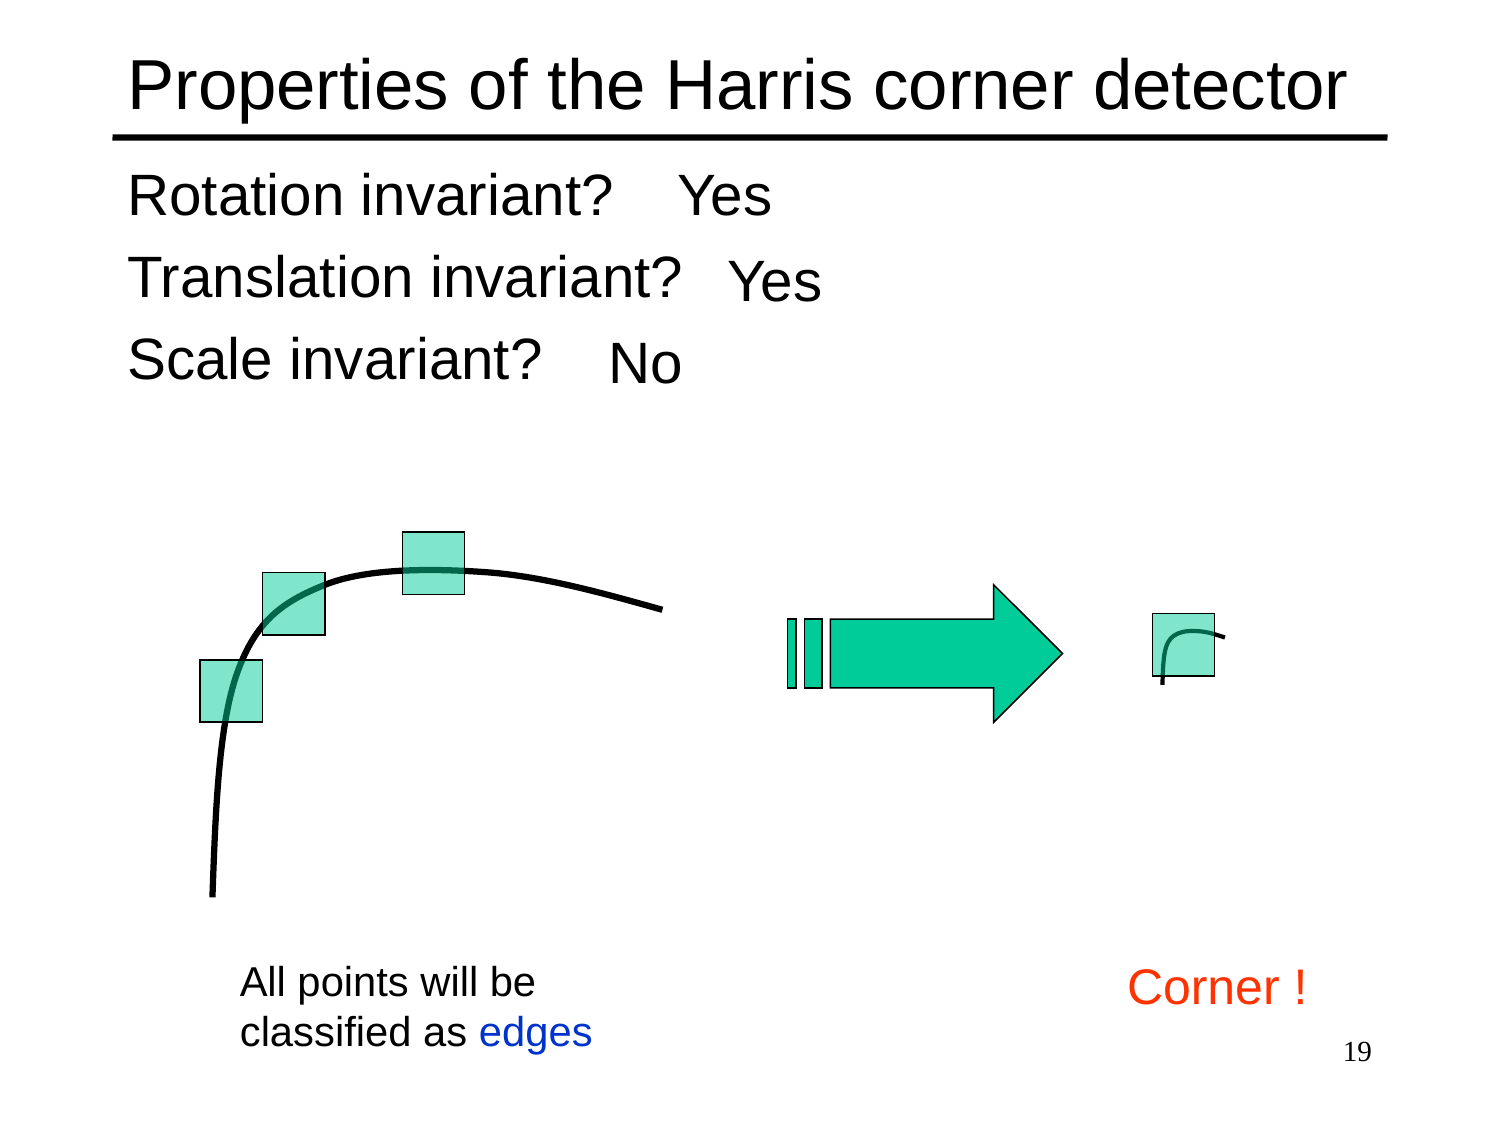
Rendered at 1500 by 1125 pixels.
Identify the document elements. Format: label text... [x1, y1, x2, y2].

text_box Yes [662, 149, 975, 235]
slide_number 19 [1074, 1024, 1388, 1101]
title Properties of the Harris corner detector [112, 12, 1388, 149]
text_box Yes [712, 235, 1025, 321]
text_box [787, 584, 1338, 1023]
text_box No [593, 318, 907, 403]
list Rotation invariant? Translation invariant? Scale invariant? [112, 149, 1388, 526]
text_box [199, 531, 663, 1063]
